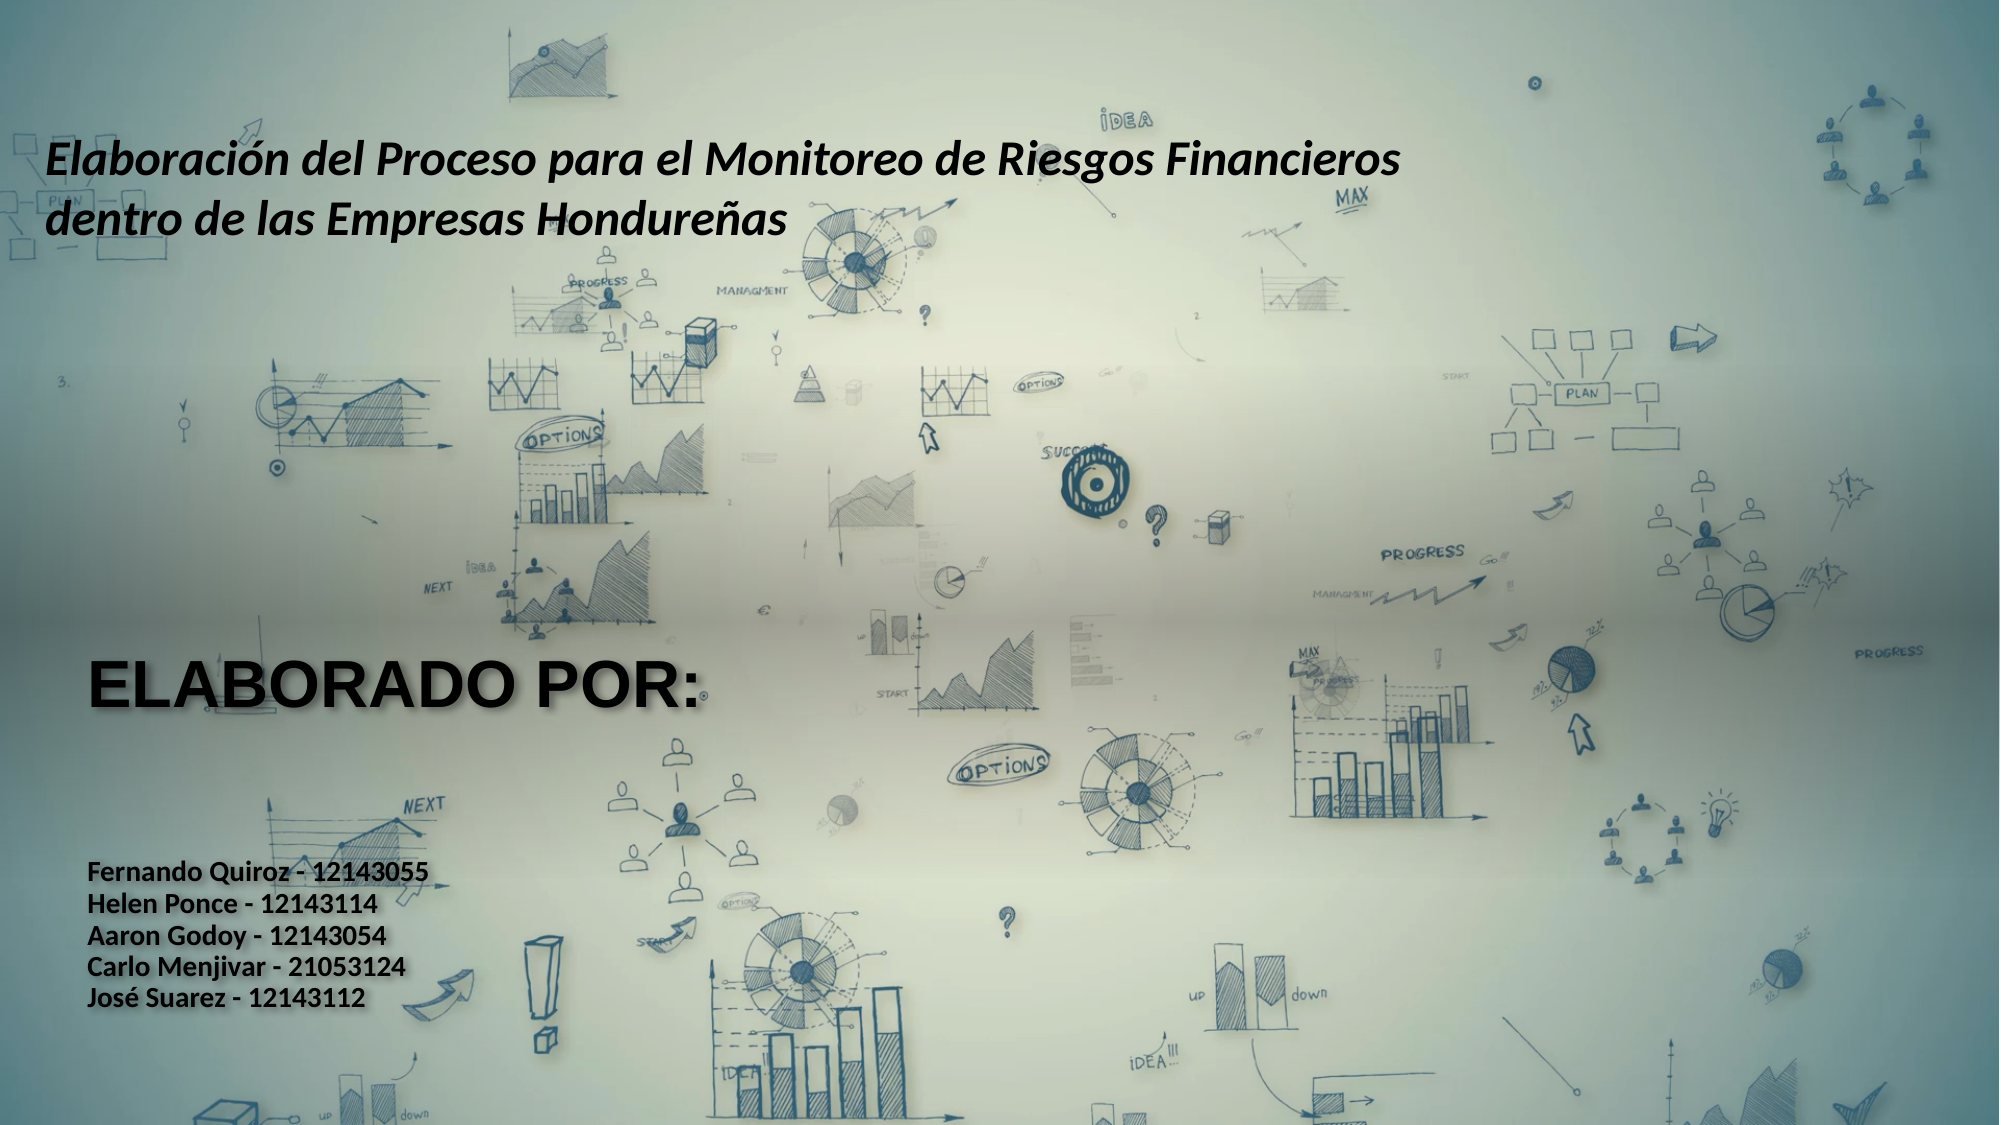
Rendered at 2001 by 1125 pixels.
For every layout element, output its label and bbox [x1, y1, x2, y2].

text_box [0, 0, 2000, 1125]
